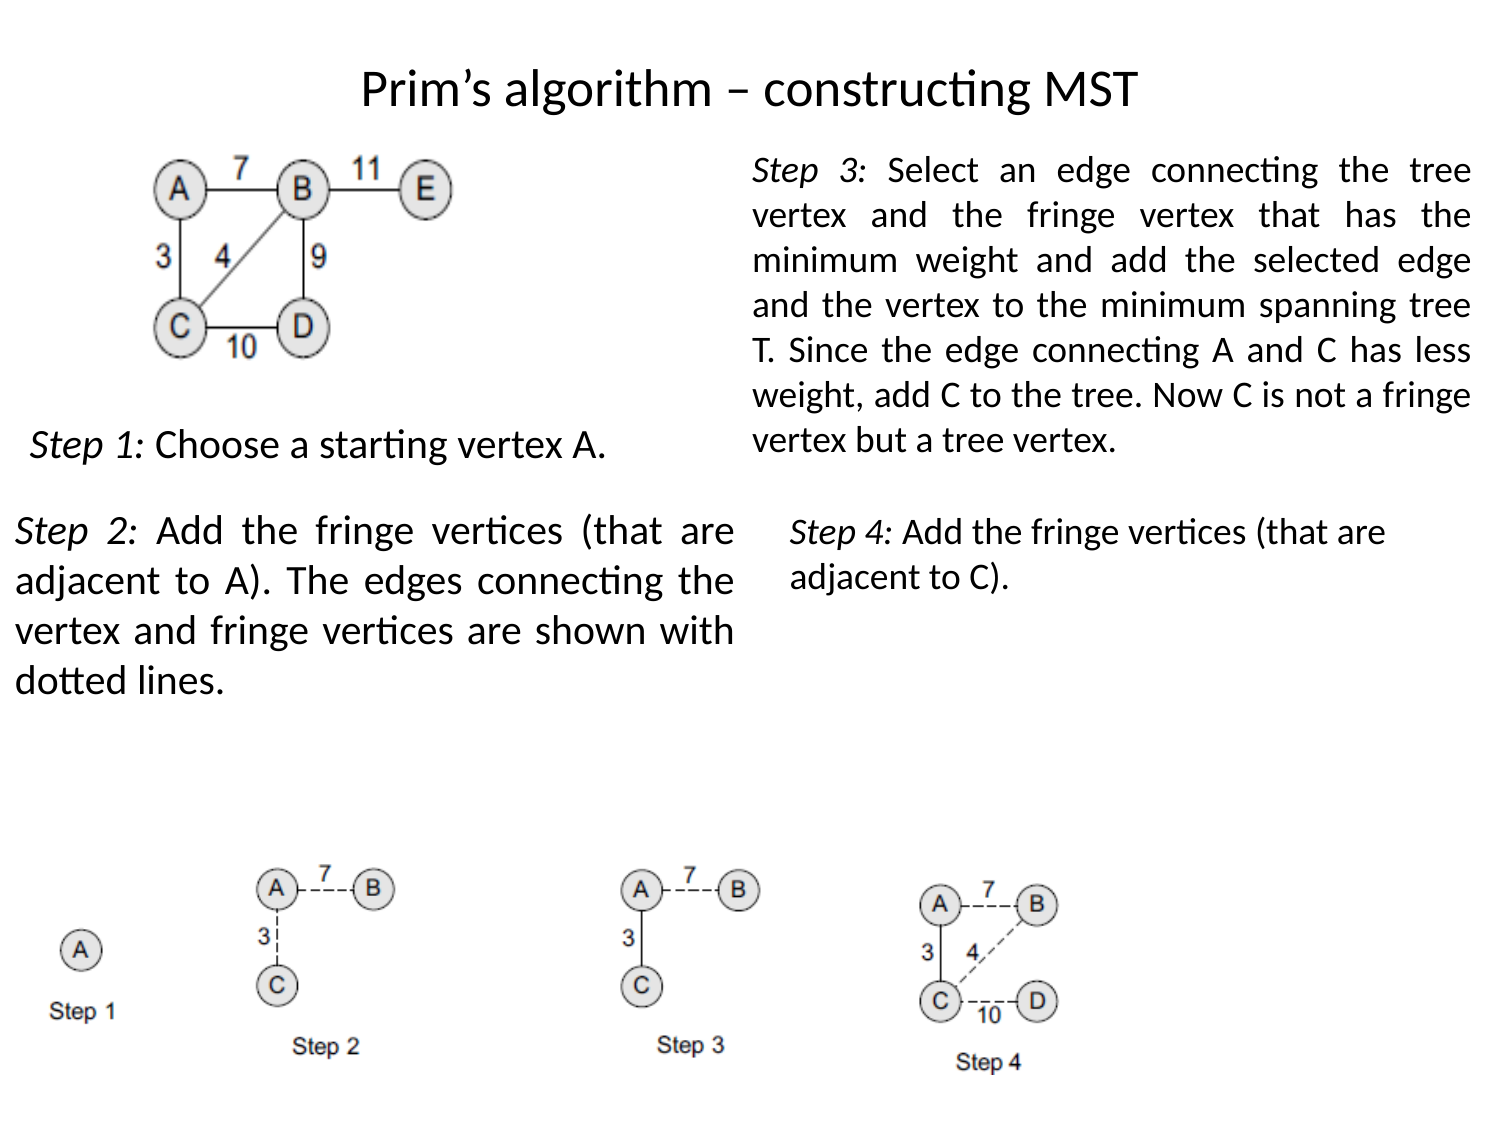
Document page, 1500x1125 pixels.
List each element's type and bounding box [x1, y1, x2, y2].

picture [605, 863, 789, 1072]
picture [224, 863, 434, 1064]
title [75, 45, 1425, 125]
text_box [737, 137, 1488, 468]
text_box [774, 499, 1500, 605]
picture [912, 868, 1101, 1076]
picture [112, 124, 488, 388]
text_box [0, 495, 750, 711]
picture [24, 895, 151, 1032]
text_box [14, 409, 623, 475]
